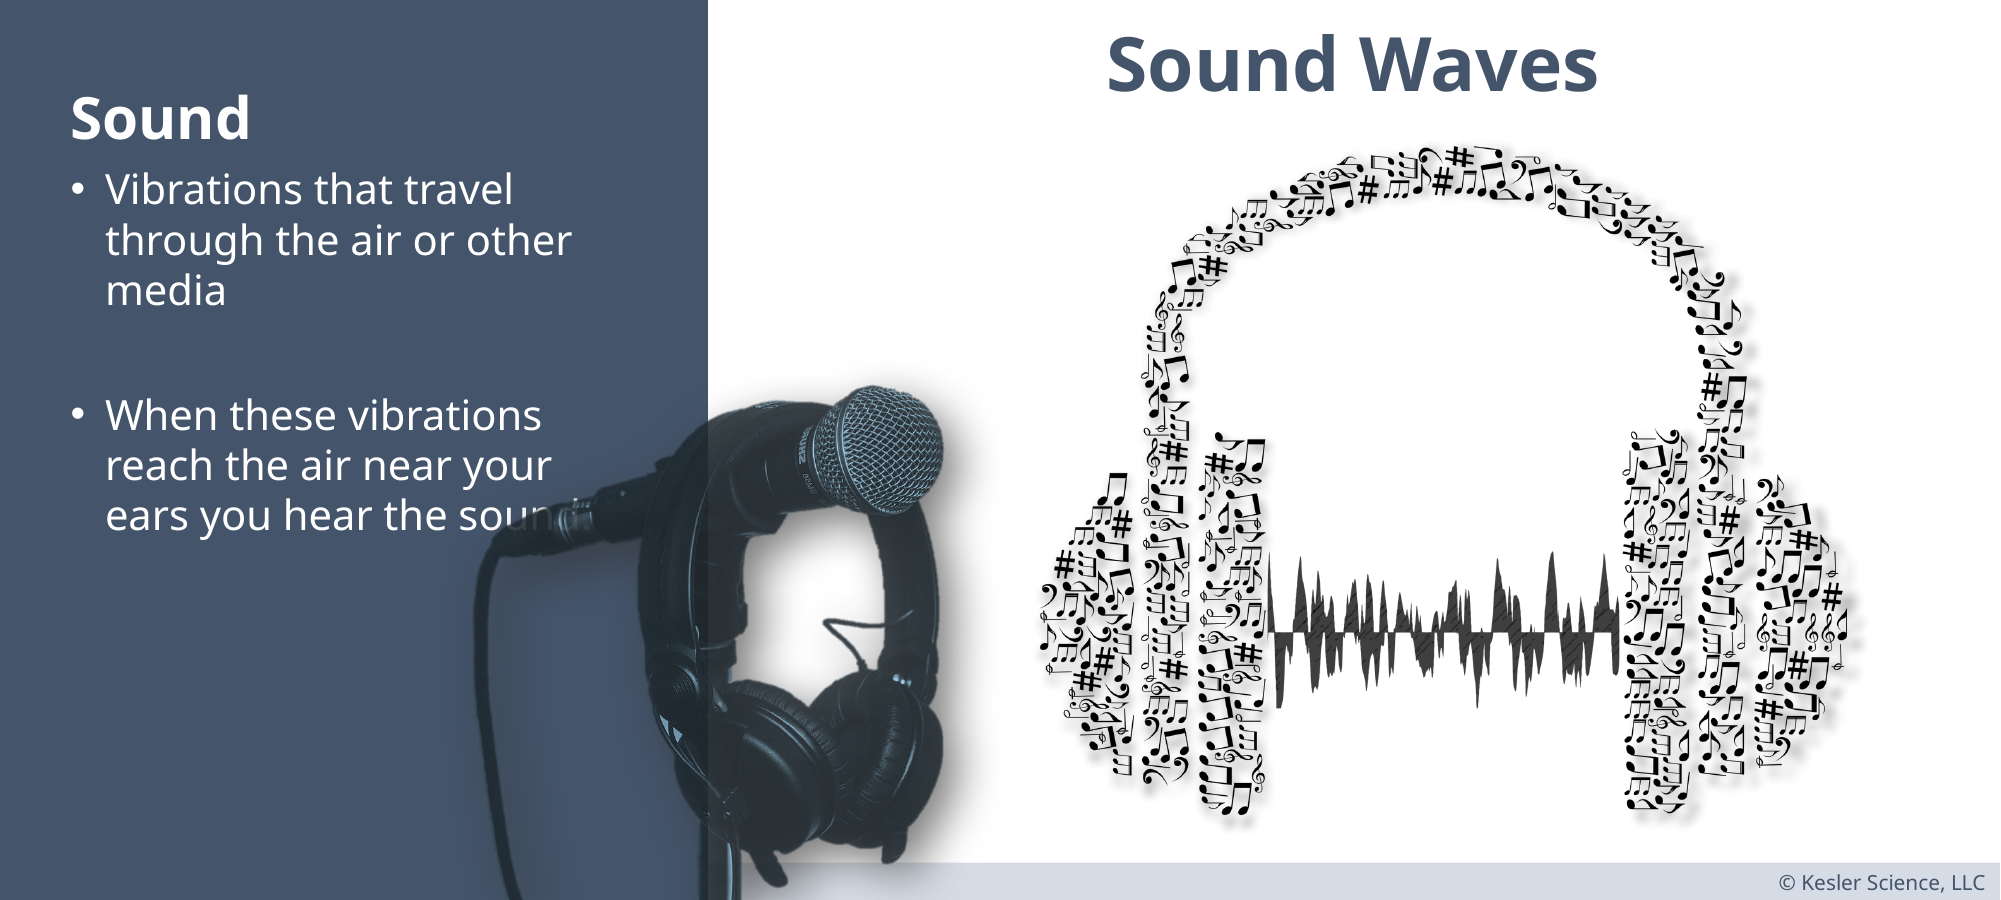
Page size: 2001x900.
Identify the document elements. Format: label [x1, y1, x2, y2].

picture [1039, 146, 1847, 815]
